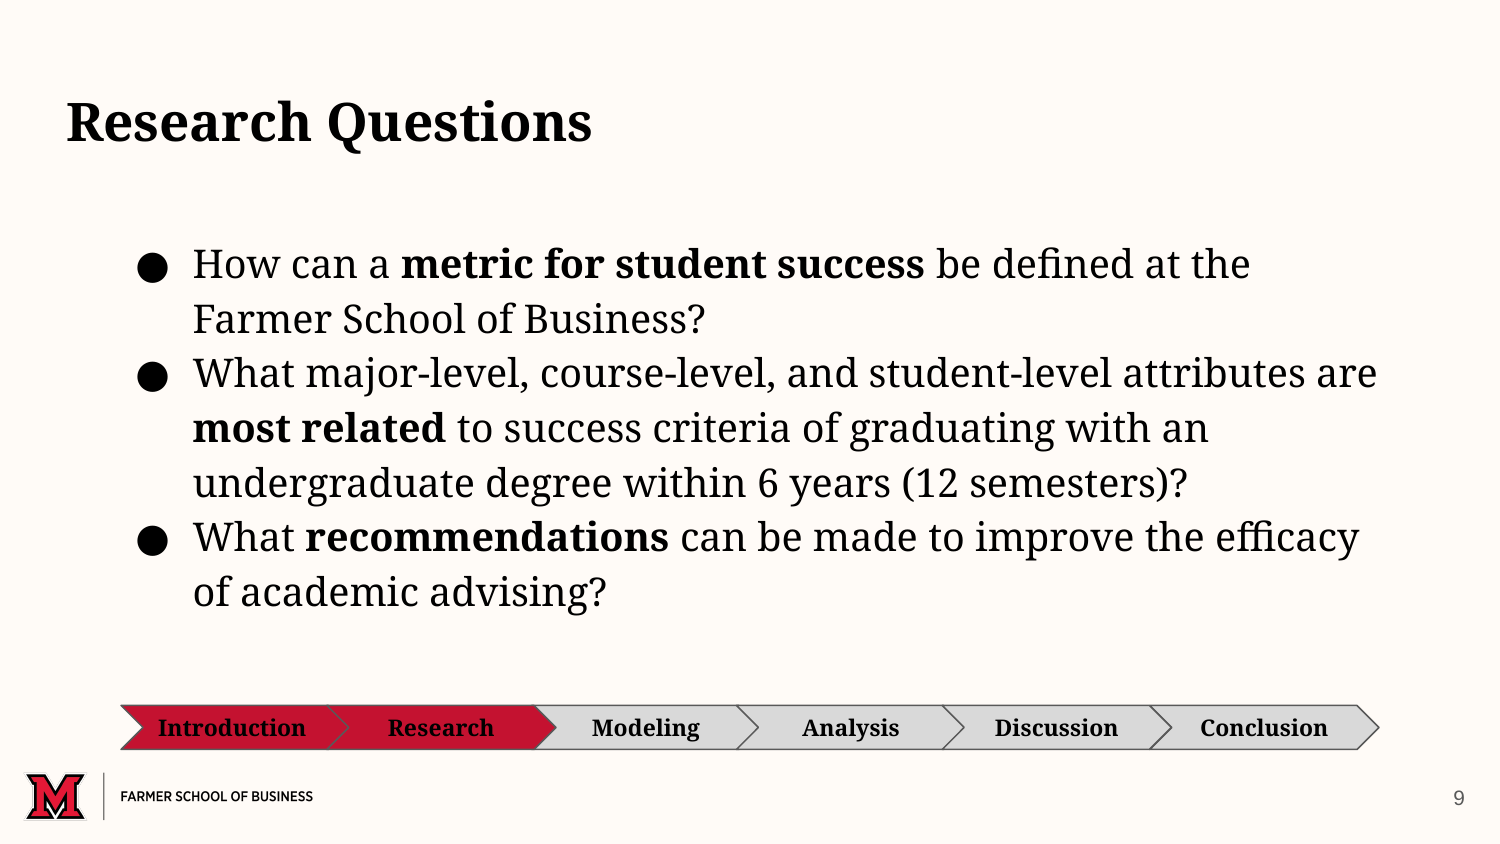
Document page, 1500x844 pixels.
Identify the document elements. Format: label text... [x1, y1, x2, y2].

text_box Modeling [535, 705, 757, 750]
text_box Introduction [121, 705, 348, 747]
picture [0, 749, 336, 844]
text_box Conclusion [1150, 705, 1379, 750]
slide_number 9 [1389, 764, 1480, 830]
text_box How can a metric for student success be defined at the Farmer School of Business? What major-level, course-level, and student-level attributes are most related to success criteria of graduating with an undergraduate degree within 6 years (12 semesters)? What recommendations can be made to improve the efficacy of academic advising? [102, 217, 1398, 630]
text_box Analysis [736, 705, 963, 750]
text_box Discussion [942, 705, 1172, 750]
title Research Questions [51, 72, 1449, 167]
text_box Research [326, 705, 557, 750]
